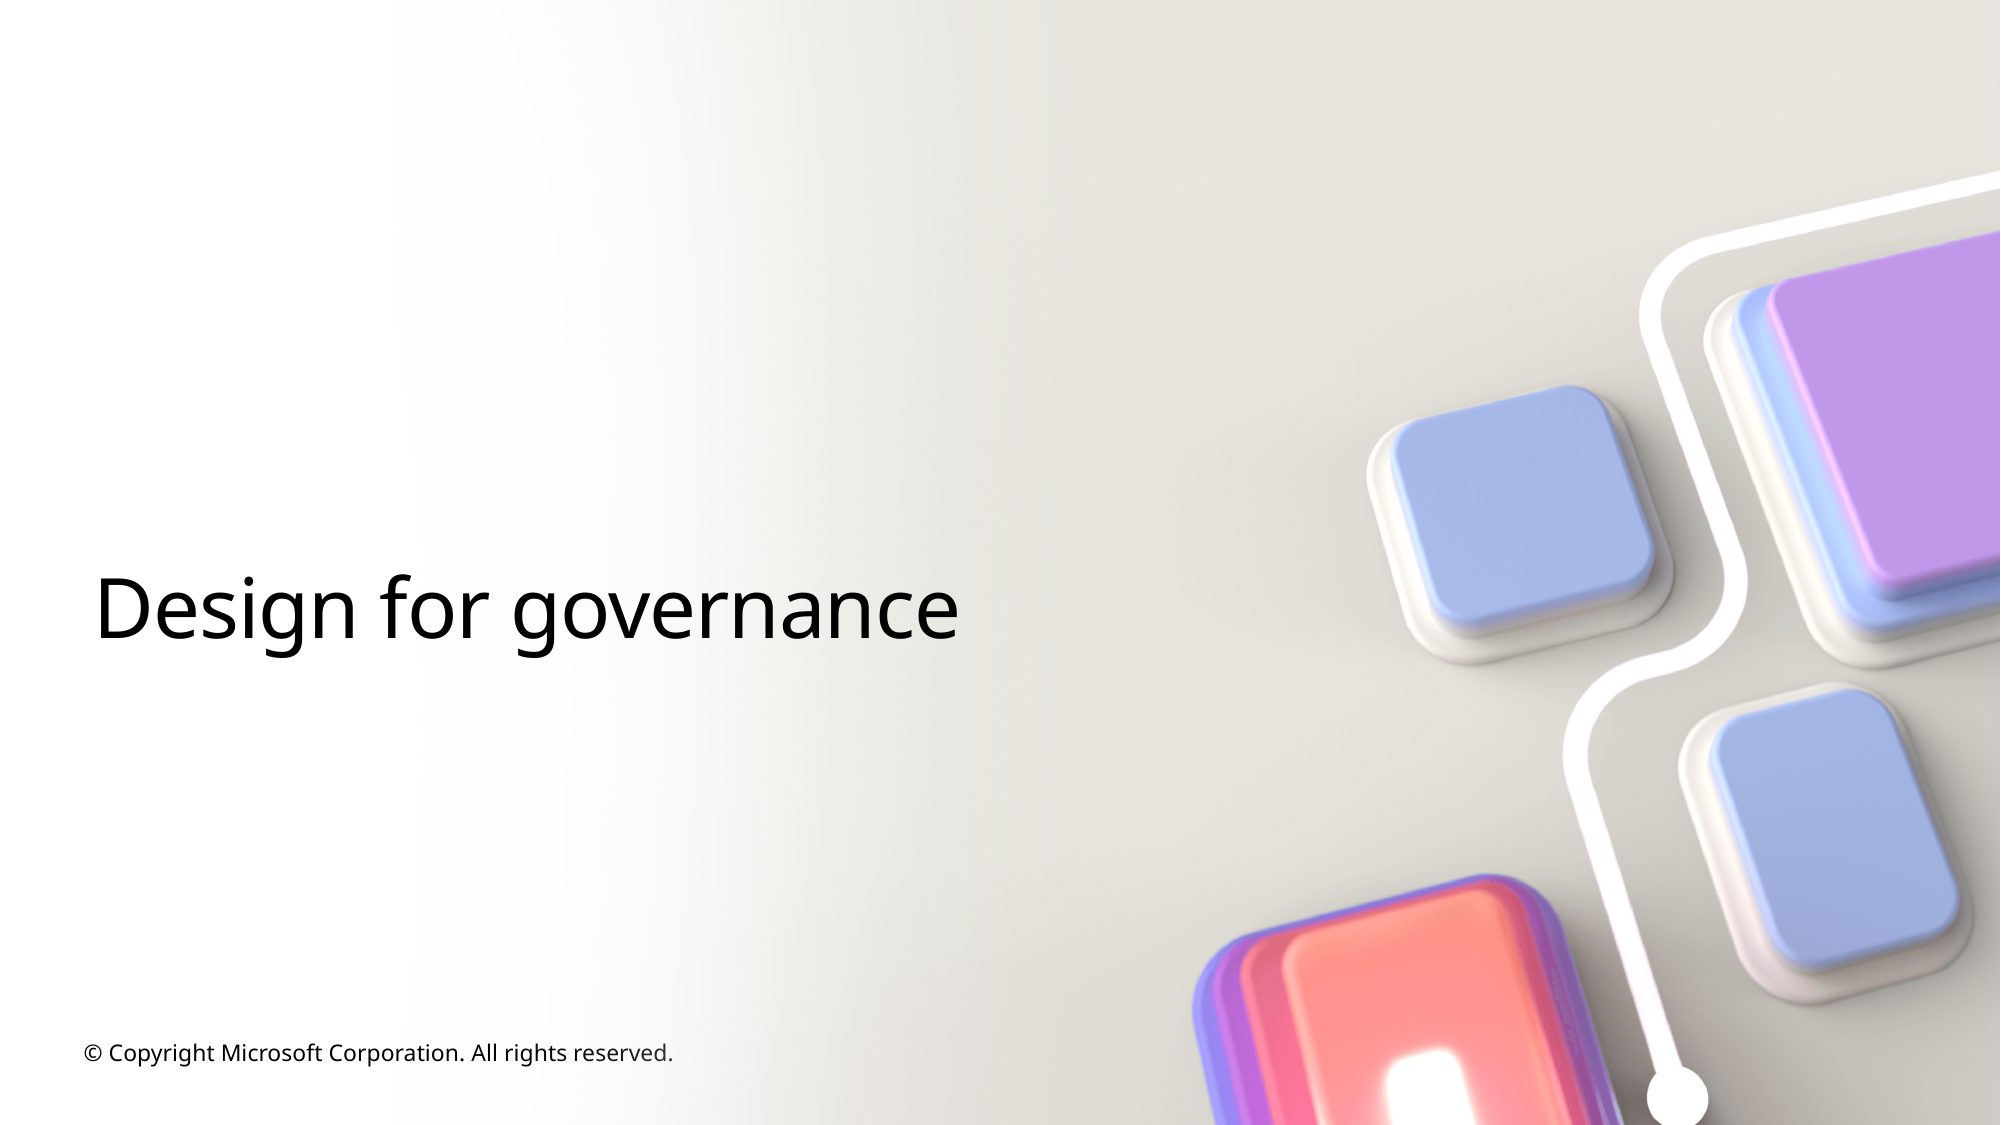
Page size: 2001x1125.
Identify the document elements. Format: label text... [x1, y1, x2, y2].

picture [396, 0, 2000, 1125]
title Design for governance [93, 555, 1135, 657]
